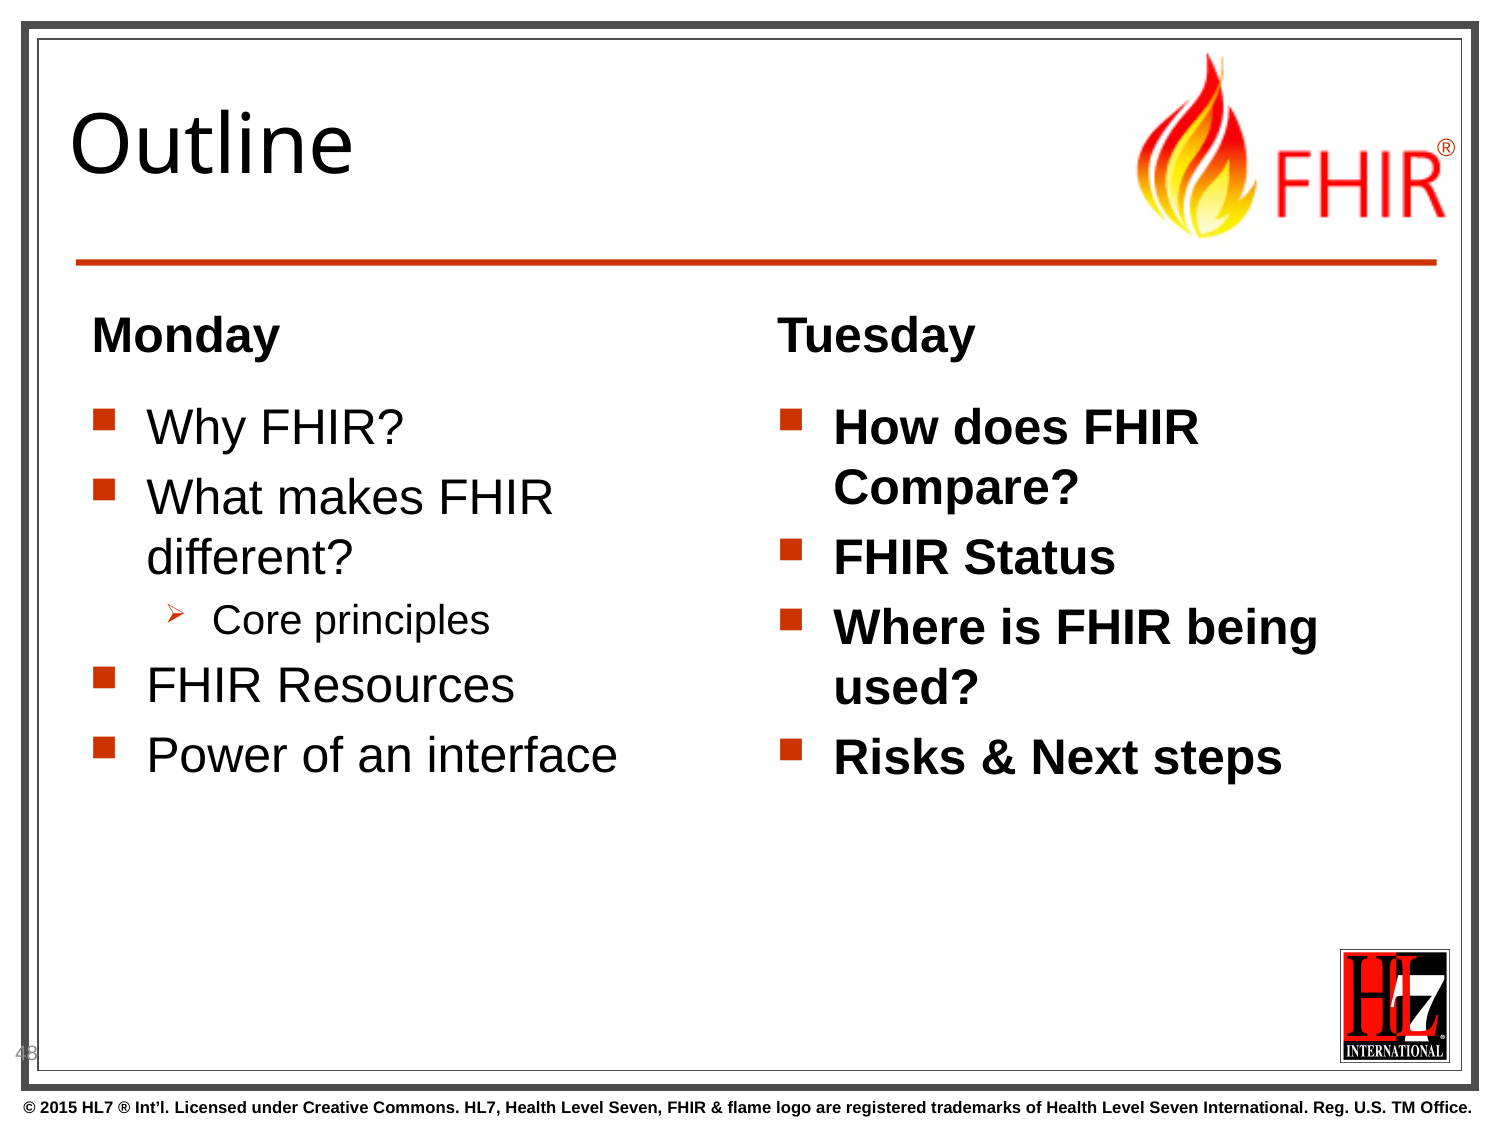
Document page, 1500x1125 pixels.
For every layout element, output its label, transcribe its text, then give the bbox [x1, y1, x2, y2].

list How does FHIR Compare? FHIR Status Where is FHIR being used? Risks & Next steps [761, 386, 1425, 1059]
picture [1340, 949, 1450, 1063]
list Tuesday [761, 280, 1425, 386]
picture [1124, 42, 1458, 249]
list Why FHIR? What makes FHIR different? Core principles FHIR Resources Power of an interface [75, 386, 738, 1059]
title Outline [53, 54, 1128, 244]
slide_number 48 [0, 1034, 119, 1071]
list Monday [76, 280, 740, 386]
